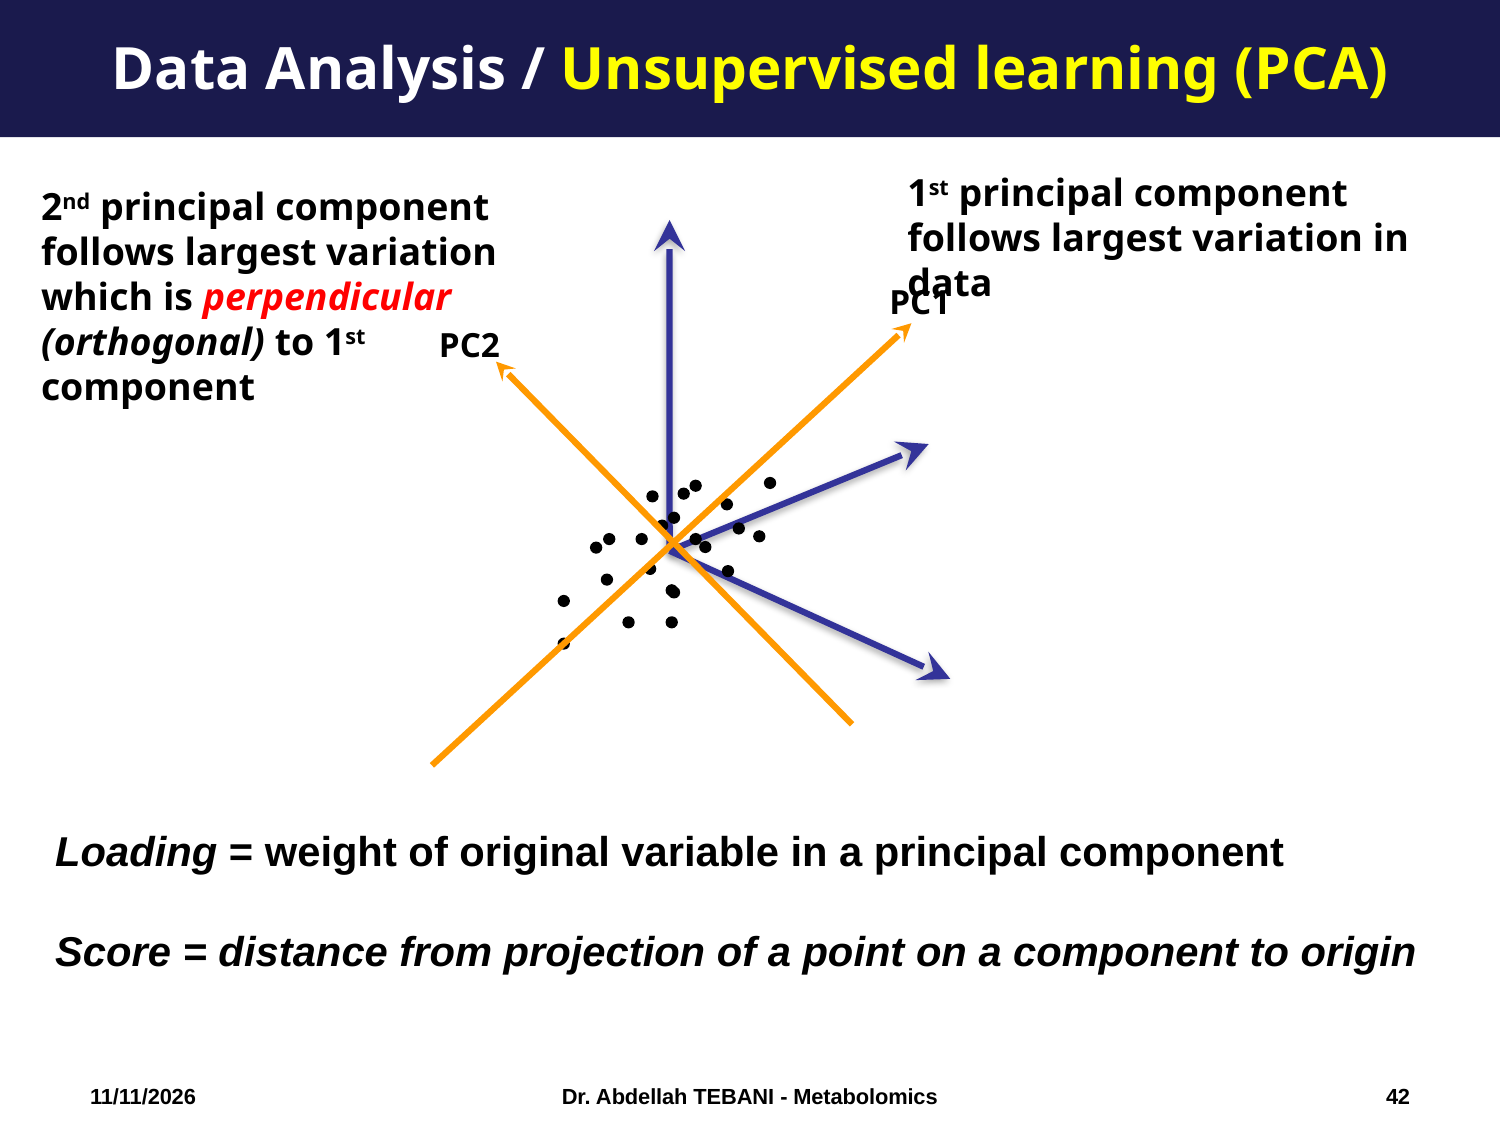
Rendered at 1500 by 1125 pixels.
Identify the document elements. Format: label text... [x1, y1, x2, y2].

text_box Loading = weight of original variable in a principal component Score = distance from projection of a point on a component to origin [40, 767, 1448, 1032]
text_box 1st principal component follows largest variation in data [892, 161, 1500, 237]
text_box Data Analysis / Unsupervised learning (PCA) [0, 0, 1500, 138]
text_box 2nd principal component follows largest variation which is perpendicular (orthogonal) to 1st component [26, 175, 536, 432]
slide_number 42 [1074, 1074, 1426, 1125]
footer Dr. Abdellah TEBANI - Metabolomics [512, 1074, 988, 1125]
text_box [424, 219, 965, 766]
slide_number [74, 1074, 426, 1125]
